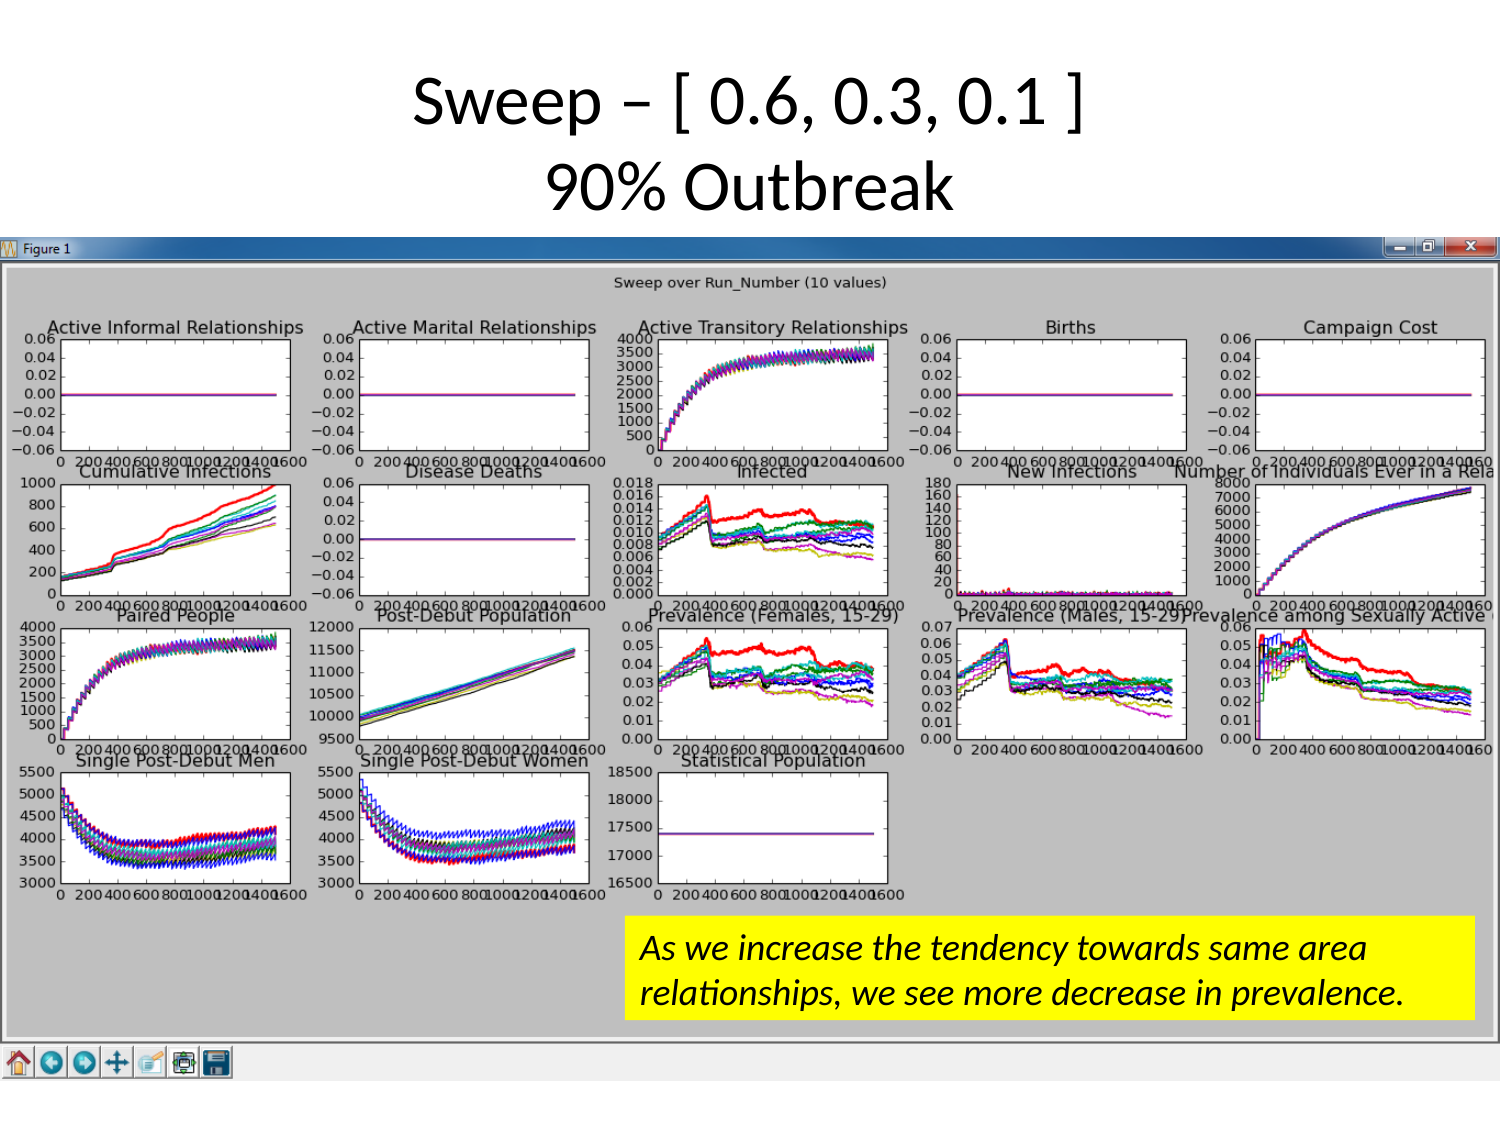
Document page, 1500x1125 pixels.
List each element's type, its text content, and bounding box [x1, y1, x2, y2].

picture [0, 237, 1500, 1082]
title Sweep – [ 0.6, 0.3, 0.1 ] 90% Outbreak [75, 45, 1425, 233]
